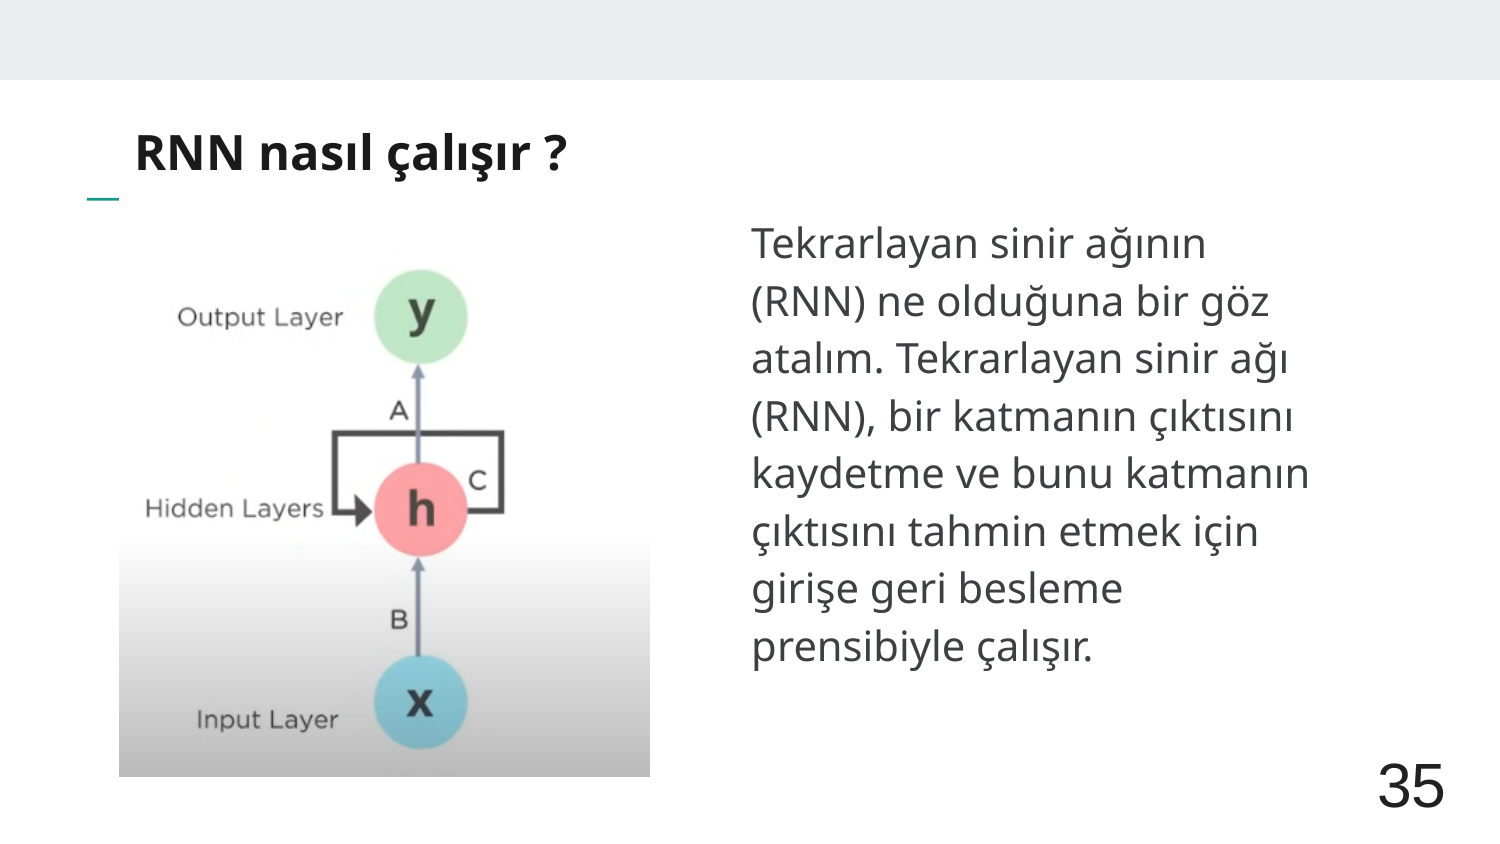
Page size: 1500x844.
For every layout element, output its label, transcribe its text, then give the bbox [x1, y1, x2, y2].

title RNN nasıl çalışır ? [119, 106, 1381, 195]
list Tekrarlayan sinir ağının (RNN) ne olduğuna bir göz atalım. Tekrarlayan sinir ağı (RNN), bir katmanın çıktısını kaydetme ve bunu katmanın çıktısını tahmin etmek için girişe geri besleme prensibiyle çalışır. [736, 194, 1348, 728]
text_box 35 [1362, 729, 1490, 835]
picture [119, 194, 650, 777]
